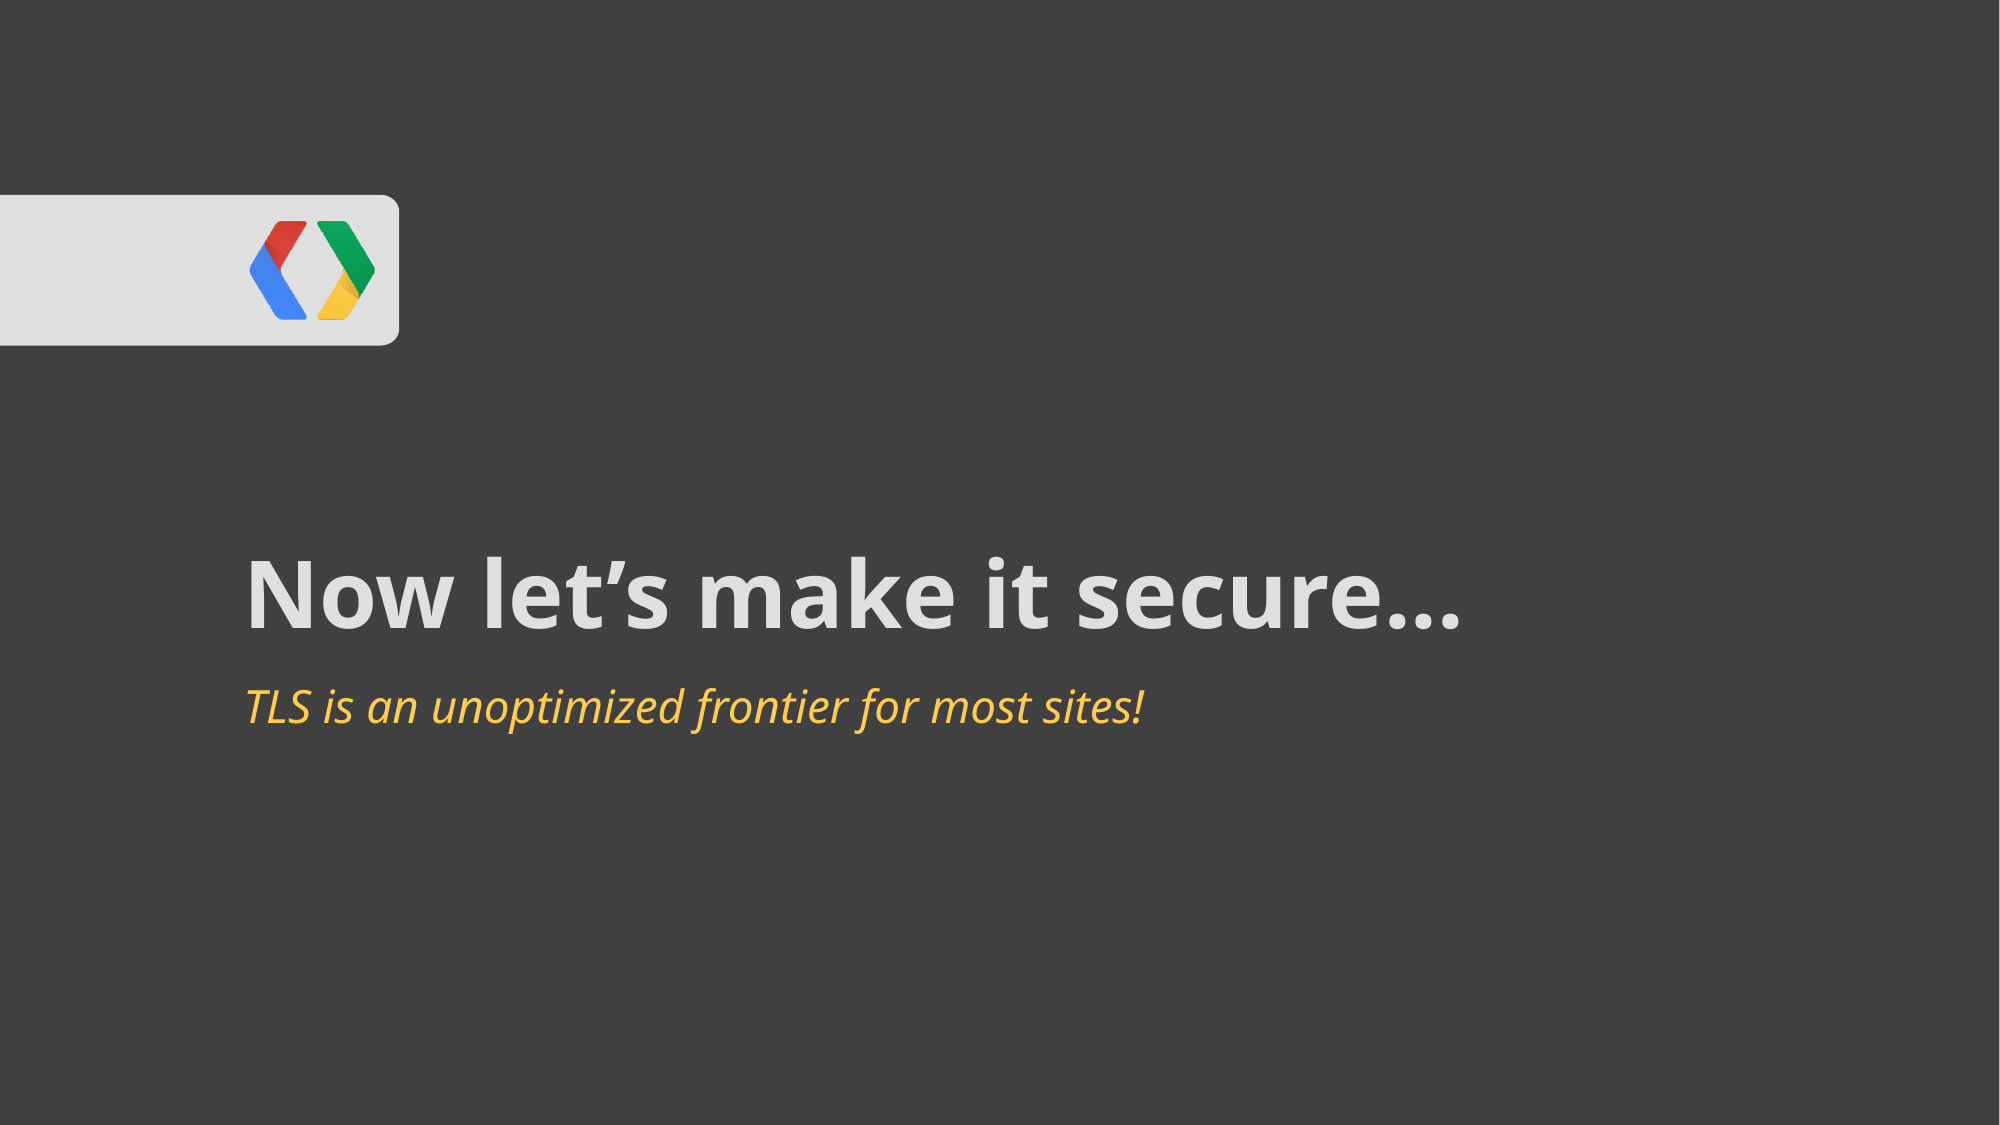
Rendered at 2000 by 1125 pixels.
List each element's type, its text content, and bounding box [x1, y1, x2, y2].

picture [239, 213, 383, 328]
title Now let’s make it secure... [228, 420, 1901, 662]
subtitle TLS is an unoptimized frontier for most sites! [228, 663, 1901, 814]
